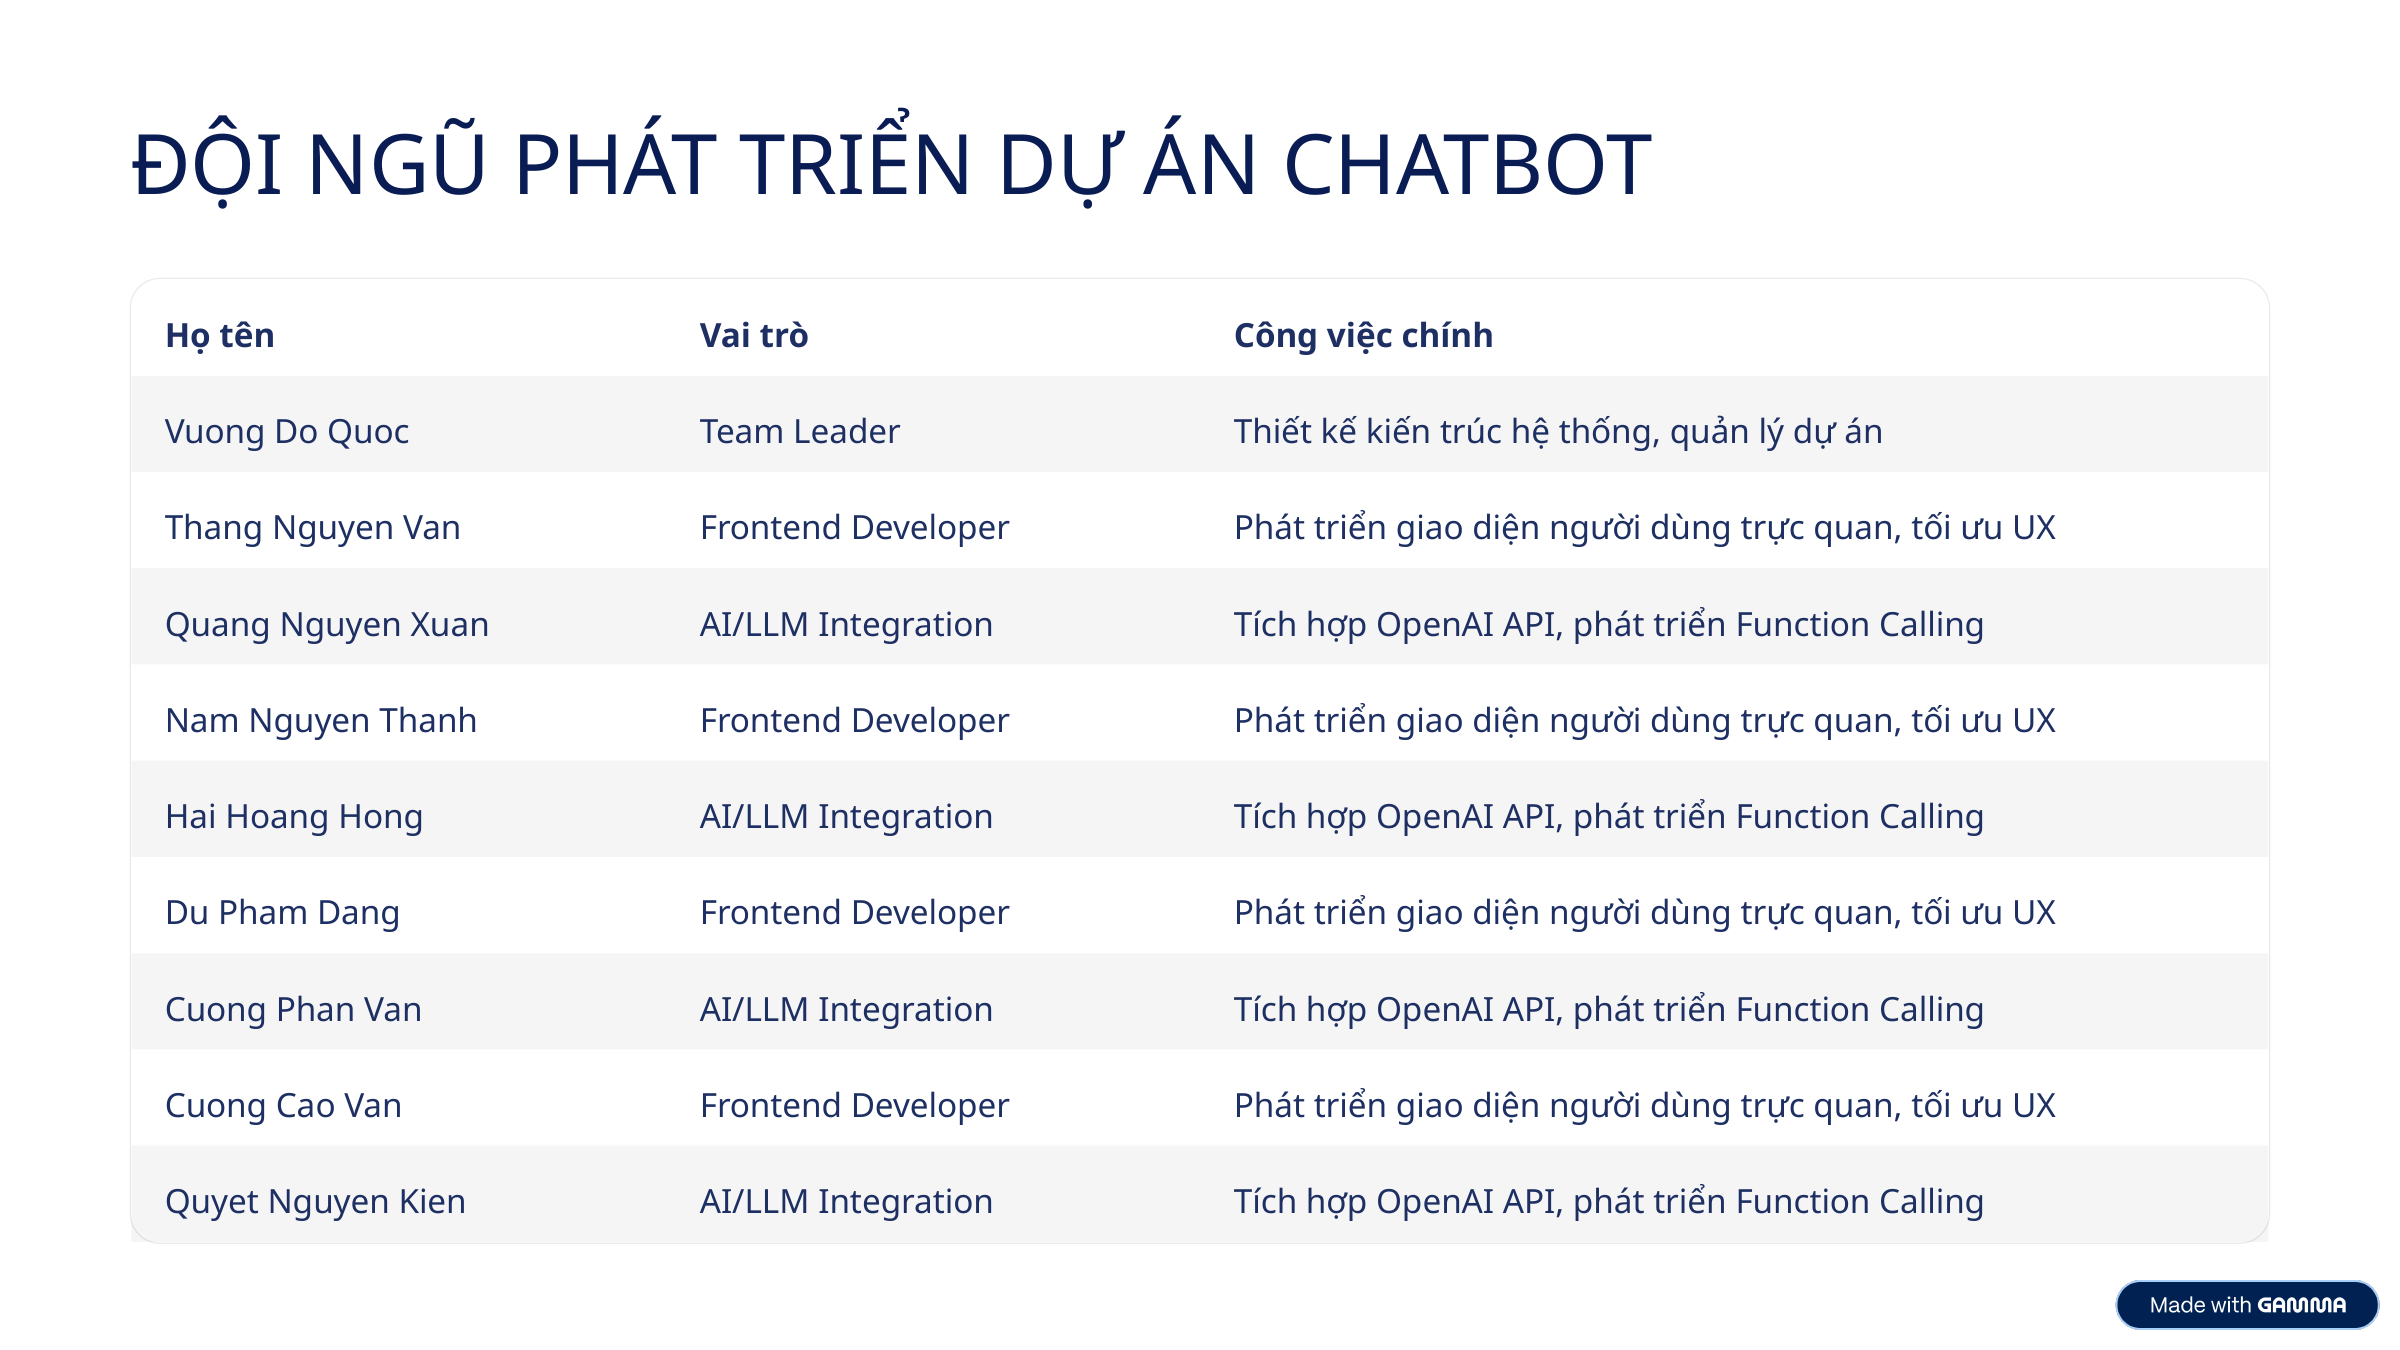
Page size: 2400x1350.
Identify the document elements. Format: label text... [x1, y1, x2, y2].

text_box AI/LLM Integration [699, 974, 1166, 1029]
text_box Frontend Developer [699, 1070, 1166, 1125]
text_box [131, 1049, 2269, 1145]
text_box Cuong Cao Van [164, 1070, 632, 1125]
text_box Frontend Developer [699, 878, 1166, 932]
text_box [131, 664, 2269, 760]
text_box AI/LLM Integration [699, 782, 1166, 836]
text_box [131, 857, 2269, 953]
text_box Thiết kế kiến trúc hệ thống, quản lý dự án [1234, 397, 2235, 451]
text_box [131, 1145, 2269, 1242]
text_box Hai Hoang Hong [164, 782, 632, 836]
text_box Công việc chính [1234, 300, 2235, 355]
text_box [131, 471, 2269, 568]
text_box Thang Nguyen Van [164, 493, 632, 547]
text_box Tích hợp OpenAI API, phát triển Function Calling [1234, 782, 2235, 836]
text_box Cuong Phan Van [164, 974, 632, 1029]
text_box [131, 568, 2269, 664]
text_box [131, 760, 2269, 857]
text_box [131, 279, 2269, 375]
text_box [131, 953, 2269, 1049]
text_box AI/LLM Integration [699, 1167, 1166, 1221]
text_box Họ tên [164, 300, 632, 355]
text_box Quyet Nguyen Kien [164, 1167, 632, 1221]
text_box Team Leader [699, 397, 1166, 451]
text_box Phát triển giao diện người dùng trực quan, tối ưu UX [1234, 685, 2235, 740]
text_box Frontend Developer [699, 493, 1166, 547]
text_box Vai trò [699, 300, 1166, 355]
text_box Frontend Developer [699, 685, 1166, 740]
text_box Vuong Do Quoc [164, 397, 632, 451]
text_box [131, 375, 2269, 471]
text_box Tích hợp OpenAI API, phát triển Function Calling [1234, 1167, 2235, 1221]
text_box Du Pham Dang [164, 878, 632, 932]
text_box AI/LLM Integration [699, 589, 1166, 644]
text_box Tích hợp OpenAI API, phát triển Function Calling [1234, 589, 2235, 644]
text_box Nam Nguyen Thanh [164, 685, 632, 740]
picture [2106, 1271, 2389, 1339]
text_box ĐỘI NGŨ PHÁT TRIỂN DỰ ÁN CHATBOT [130, 106, 1675, 212]
text_box Phát triển giao diện người dùng trực quan, tối ưu UX [1234, 493, 2235, 547]
text_box Phát triển giao diện người dùng trực quan, tối ưu UX [1234, 878, 2235, 932]
text_box Tích hợp OpenAI API, phát triển Function Calling [1234, 974, 2235, 1029]
text_box Phát triển giao diện người dùng trực quan, tối ưu UX [1234, 1070, 2235, 1125]
text_box Quang Nguyen Xuan [164, 589, 632, 644]
